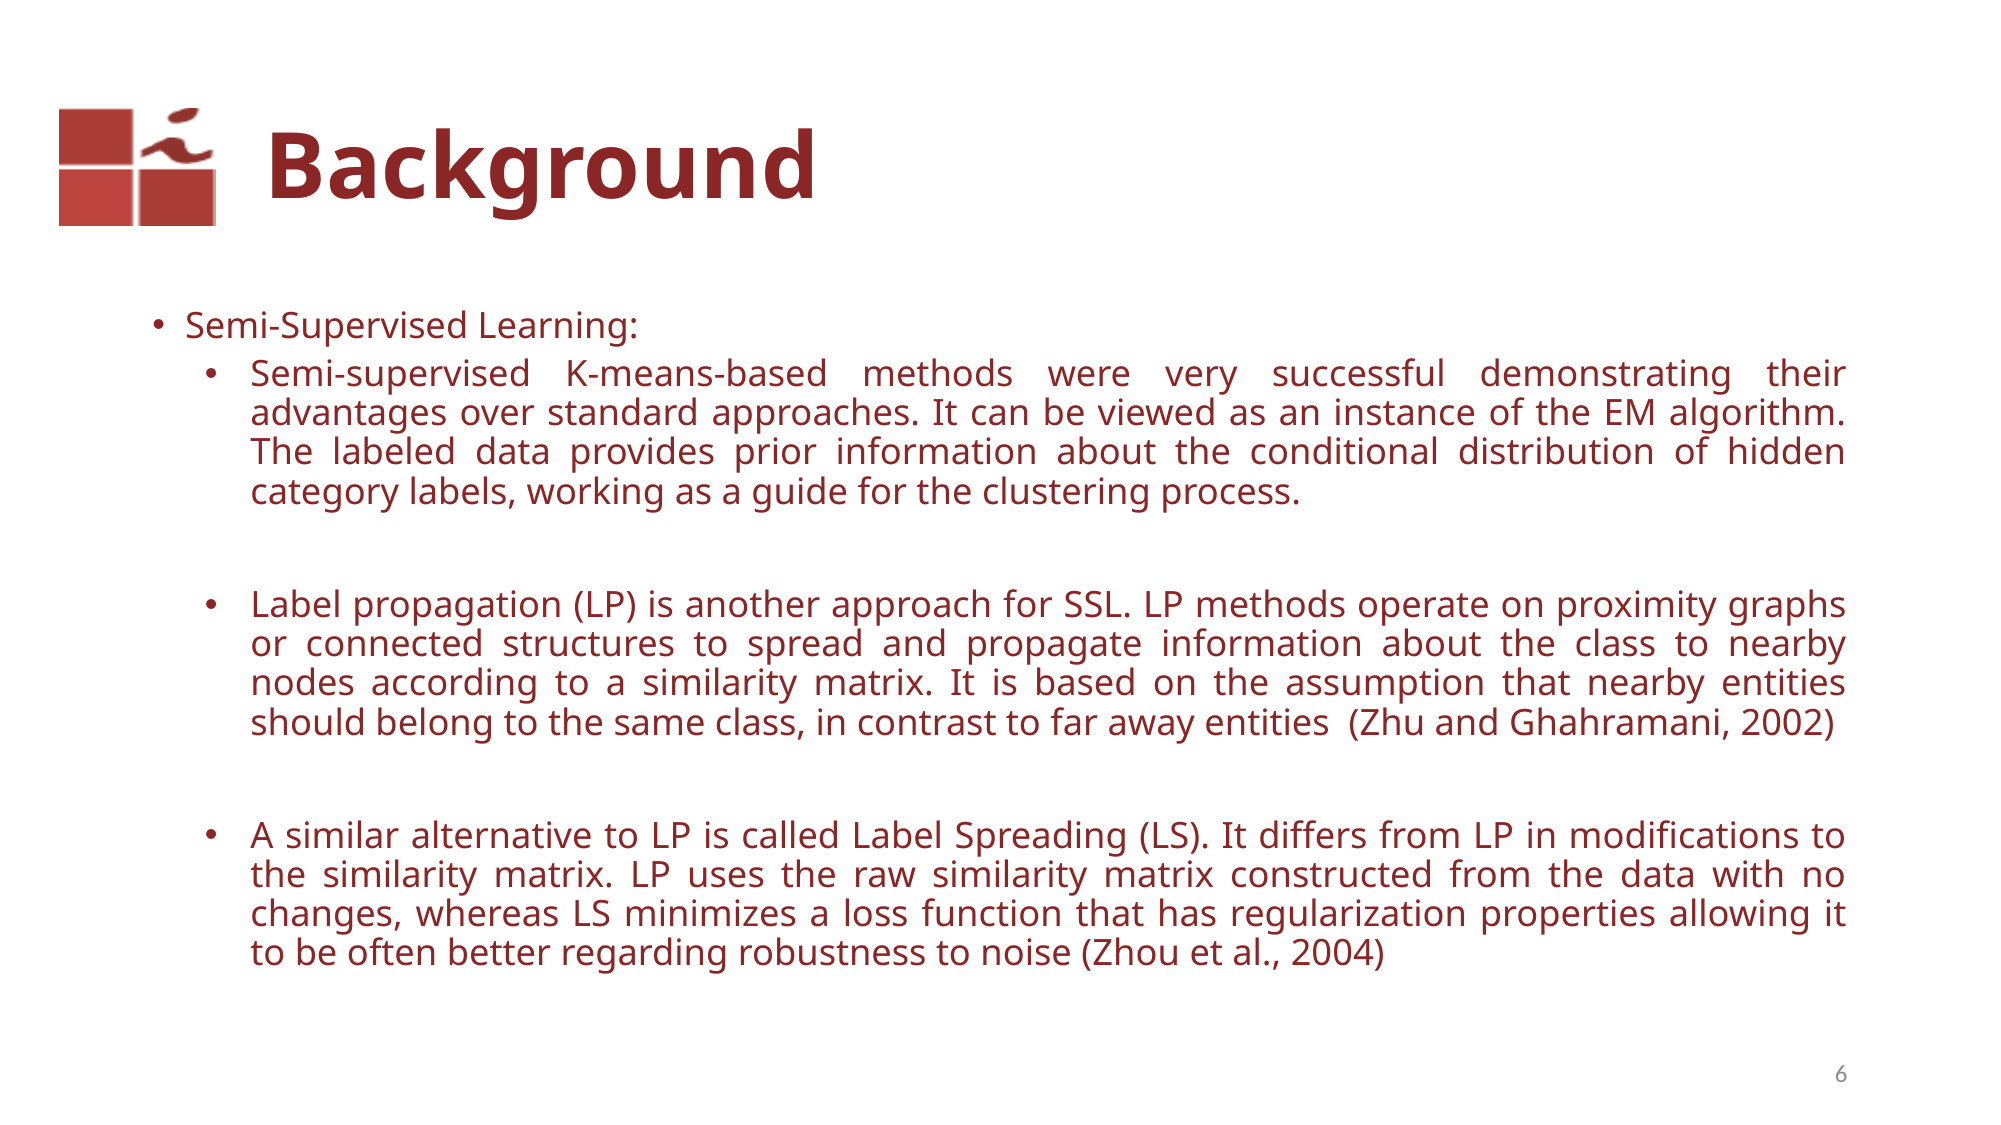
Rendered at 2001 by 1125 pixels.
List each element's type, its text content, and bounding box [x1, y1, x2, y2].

slide_number 5 [1412, 1042, 1863, 1103]
picture [59, 108, 216, 226]
title Background [249, 59, 1863, 278]
list Semi-Supervised Learning: Semi-supervised K-means-based methods were very successful demonstrating their advantages over standard approaches. It can be viewed as an instance of the EM algorithm. The labeled data provides prior information about the conditional distribution of hidden category labels, working as a guide for the clustering process. Label propagation (LP) is another approach for SSL. LP methods operate on proximity graphs or connected structures to spread and propagate information about the class to nearby nodes according to a similarity matrix. It is based on the assumption that nearby entities should belong to the same class, in contrast to far away entities (Zhu and Ghahramani, 2002) A similar alternative to LP is called Label Spreading (LS). It differs from LP in modiﬁcations to the similarity matrix. LP uses the raw similarity matrix constructed from the data with no changes, whereas LS minimizes a loss function that has regularization properties allowing it to be often better regarding robustness to noise (Zhou et al., 2004) [137, 299, 1863, 1014]
